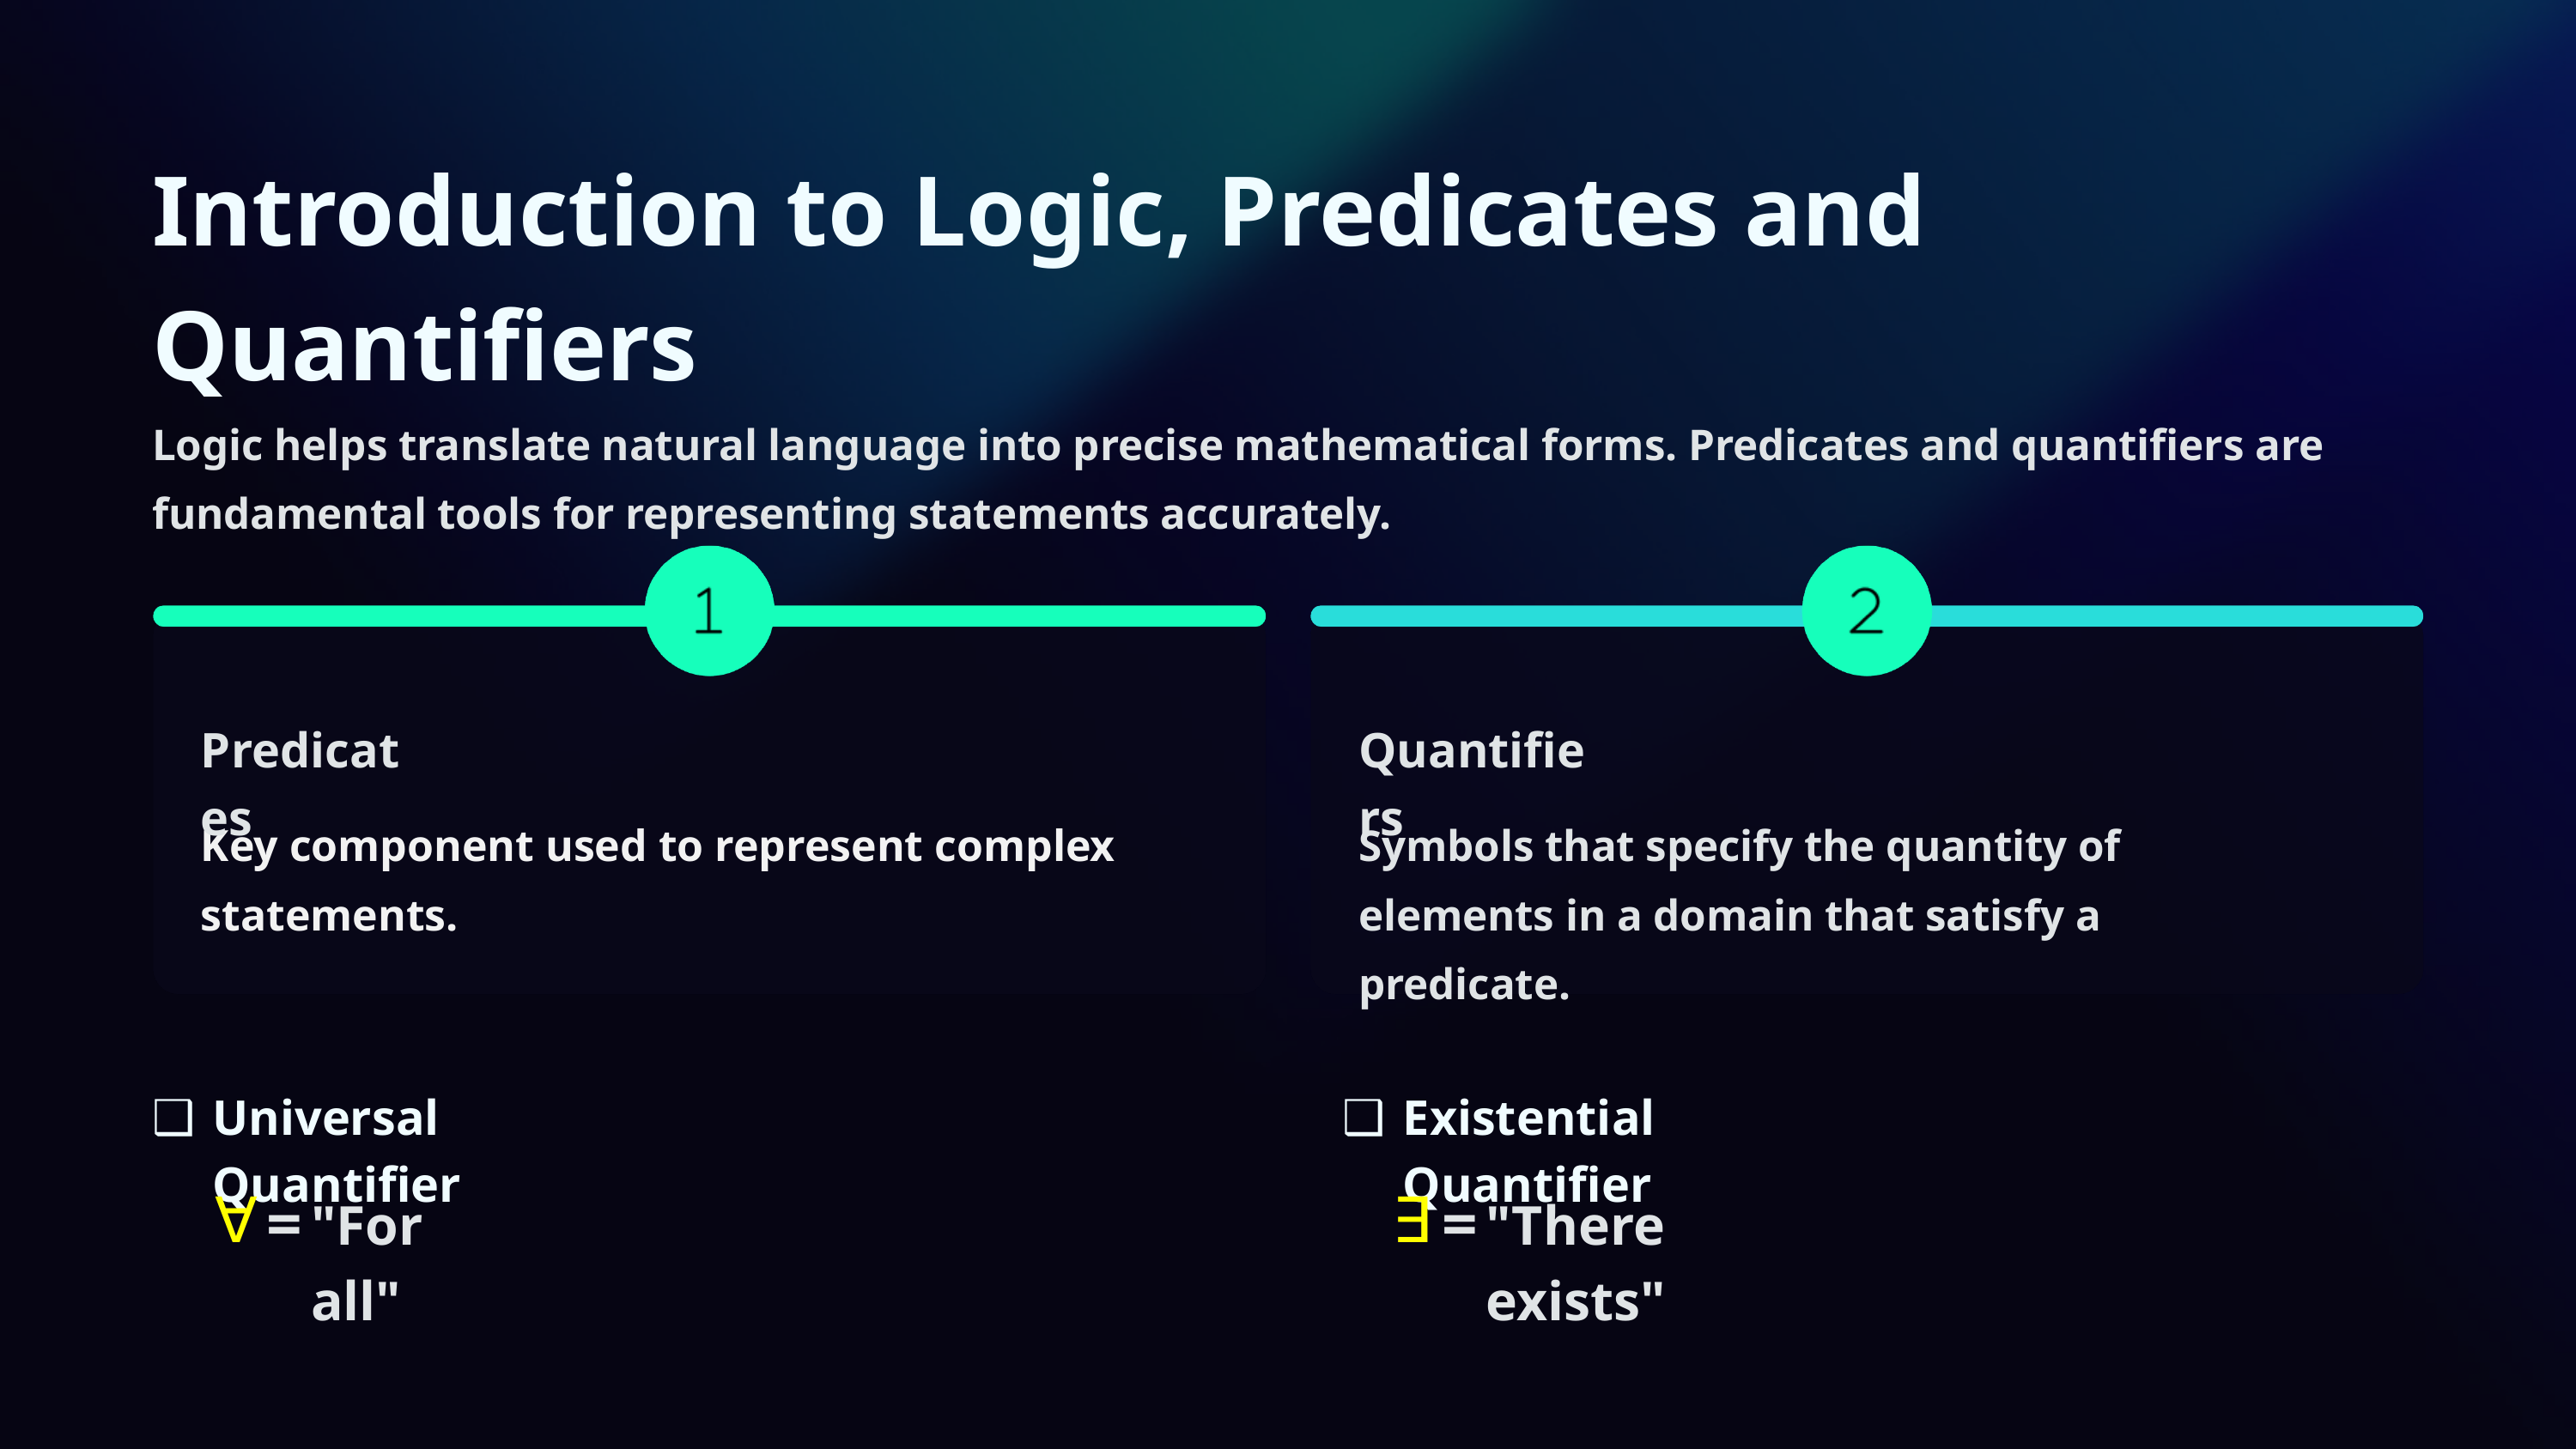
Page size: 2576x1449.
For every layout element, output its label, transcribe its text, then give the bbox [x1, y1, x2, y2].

text_box [683, 578, 736, 644]
text_box [0, 0, 2576, 1449]
text_box Symbols that specify the quantity of elements in a domain that satisfy a predicate. [1358, 801, 2297, 1009]
text_box = [1442, 1172, 1487, 1260]
text_box "There exists" [1485, 1180, 1806, 1331]
text_box Predicates [200, 710, 411, 846]
text_box [1298, 534, 2435, 1005]
text_box "For all" [311, 1180, 485, 1331]
text_box ❑ [1342, 1076, 1387, 1144]
text_box = [266, 1172, 313, 1260]
text_box Quantifiers [1358, 710, 1587, 846]
text_box Introduction to Logic, Predicates and Quantifiers Logic helps translate natural language into precise mathematical forms. Predicates and quantifiers are fundamental tools for representing statements accurately. [152, 130, 2426, 538]
text_box ∃ [1392, 1167, 1443, 1255]
text_box Key component used to represent complex statements. [200, 801, 1178, 1009]
text_box Universal Quantifier [212, 1076, 623, 1212]
text_box ∀ [215, 1167, 268, 1255]
text_box ❑ [152, 1076, 196, 1144]
text_box Existential Quantifier [1402, 1076, 1833, 1212]
text_box [141, 534, 1278, 1005]
text_box [1840, 578, 1893, 644]
